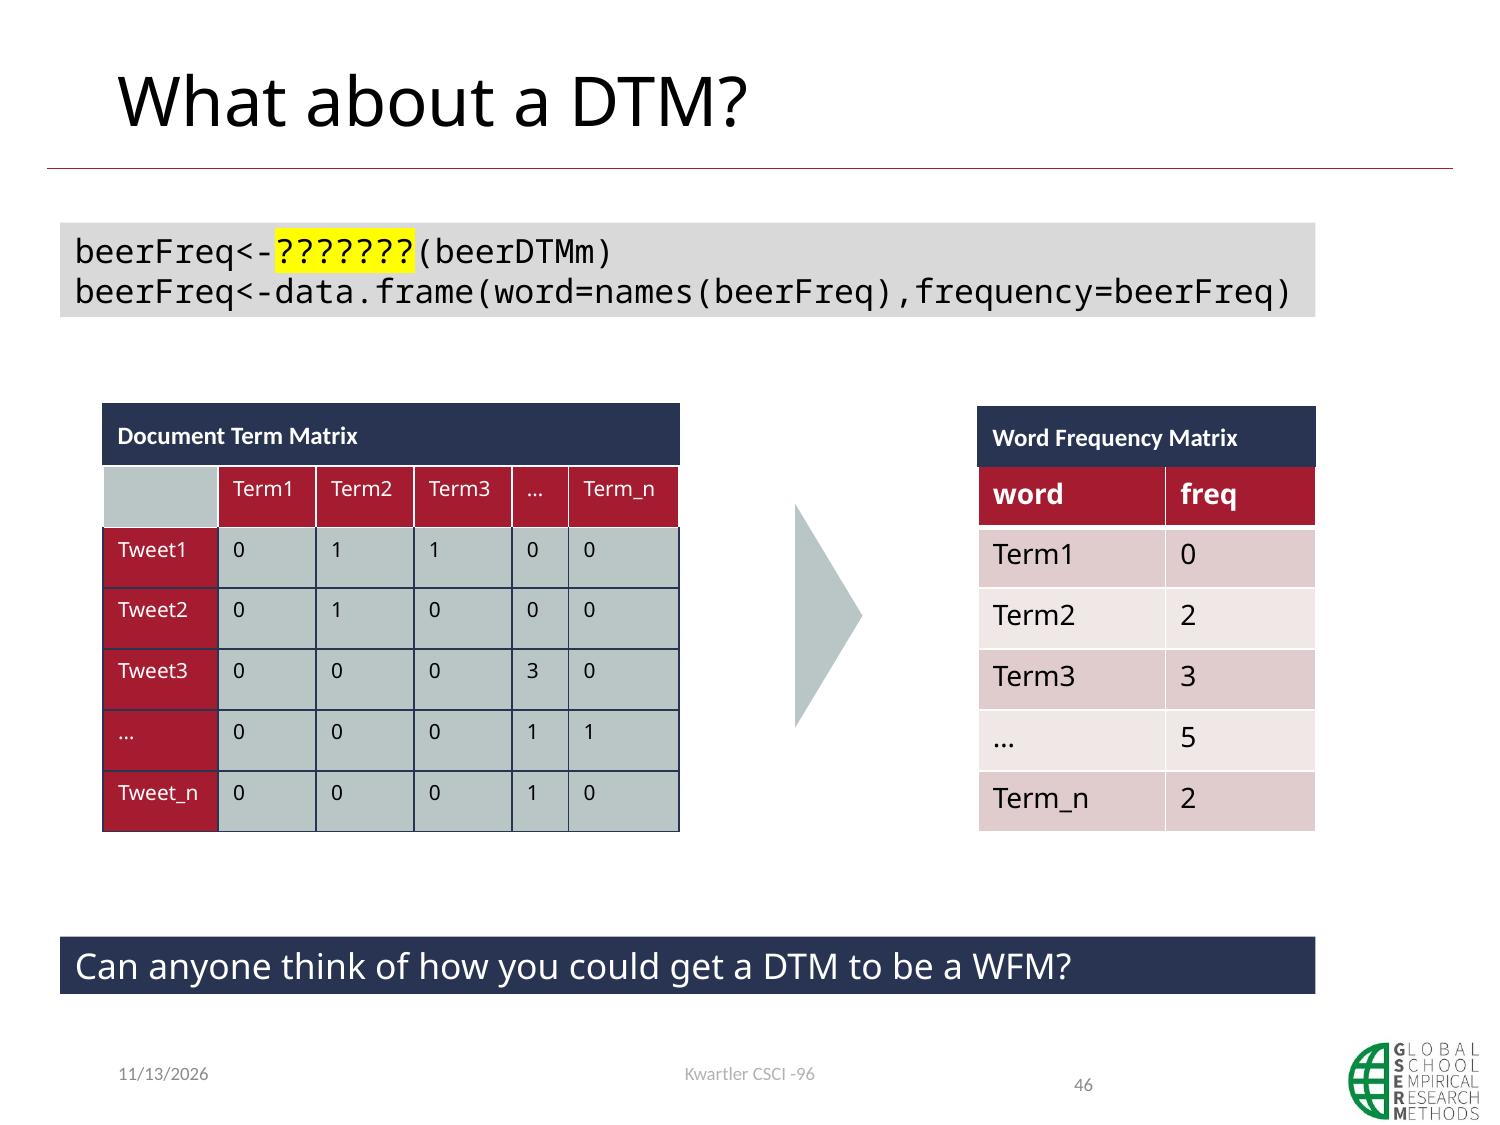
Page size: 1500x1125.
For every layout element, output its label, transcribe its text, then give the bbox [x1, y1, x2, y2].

text_box [795, 503, 863, 728]
table_cell 0 [415, 589, 511, 648]
table_cell 0 [317, 711, 413, 770]
slide_number 46 [1059, 1042, 1200, 1103]
table_cell 2 [1166, 772, 1315, 831]
table_cell Tweet1 [104, 528, 217, 587]
table_cell Tweet2 [104, 589, 217, 648]
table_cell 1 [513, 711, 568, 770]
table_cell 0 [415, 711, 511, 770]
table_cell 0 [219, 650, 315, 709]
table_header Term2 [317, 467, 413, 527]
text_box Can anyone think of how you could get a DTM to be a WFM? [60, 936, 1316, 994]
table_cell 3 [1166, 650, 1315, 709]
table_cell 5 [1166, 711, 1315, 770]
table_cell 0 [219, 589, 315, 648]
table_header word [979, 468, 1165, 525]
table_cell Tweet_n [104, 772, 217, 831]
table_header [104, 467, 217, 527]
text_box What about a DTM? [103, 59, 1397, 157]
table_header freq [1166, 468, 1315, 525]
table_cell Term_n [979, 772, 1165, 831]
table_cell 0 [219, 528, 315, 587]
table_cell 1 [317, 528, 413, 587]
table_cell Tweet3 [104, 650, 217, 709]
table_cell Term2 [979, 589, 1165, 648]
table_cell 1 [569, 711, 678, 770]
table_cell 0 [569, 772, 678, 831]
table_header … [513, 467, 568, 527]
footer Kwartler CSCI -96 [496, 1042, 1004, 1103]
table_cell 0 [415, 650, 511, 709]
picture [1342, 1035, 1500, 1125]
table_header Term1 [219, 467, 315, 527]
table_cell 0 [1166, 530, 1315, 587]
table_cell … [979, 711, 1165, 770]
table_cell 0 [415, 772, 511, 831]
table_header Term_n [569, 467, 678, 527]
text_box Document Term Matrix [102, 403, 680, 465]
table_cell 0 [219, 772, 315, 831]
table_cell 0 [513, 528, 568, 587]
table_cell 0 [219, 711, 315, 770]
table_cell 3 [513, 650, 568, 709]
text_box Word Frequency Matrix [977, 406, 1316, 468]
text_box beerFreq<-???????(beerDTMm) beerFreq<-data.frame(word=names(beerFreq),frequency=beerFreq) [60, 222, 1316, 318]
table_cell Term1 [979, 530, 1165, 587]
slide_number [103, 1042, 441, 1103]
table_cell 1 [317, 589, 413, 648]
table_cell 0 [513, 589, 568, 648]
table_cell 1 [415, 528, 511, 587]
table_cell … [104, 711, 217, 770]
table_cell 0 [317, 772, 413, 831]
table_cell 1 [513, 772, 568, 831]
table_cell 0 [569, 650, 678, 709]
table_header Term3 [415, 467, 511, 527]
table_cell 0 [569, 589, 678, 648]
table_cell 0 [317, 650, 413, 709]
table_cell 2 [1166, 589, 1315, 648]
table_cell 0 [569, 528, 678, 587]
table_cell Term3 [979, 650, 1165, 709]
